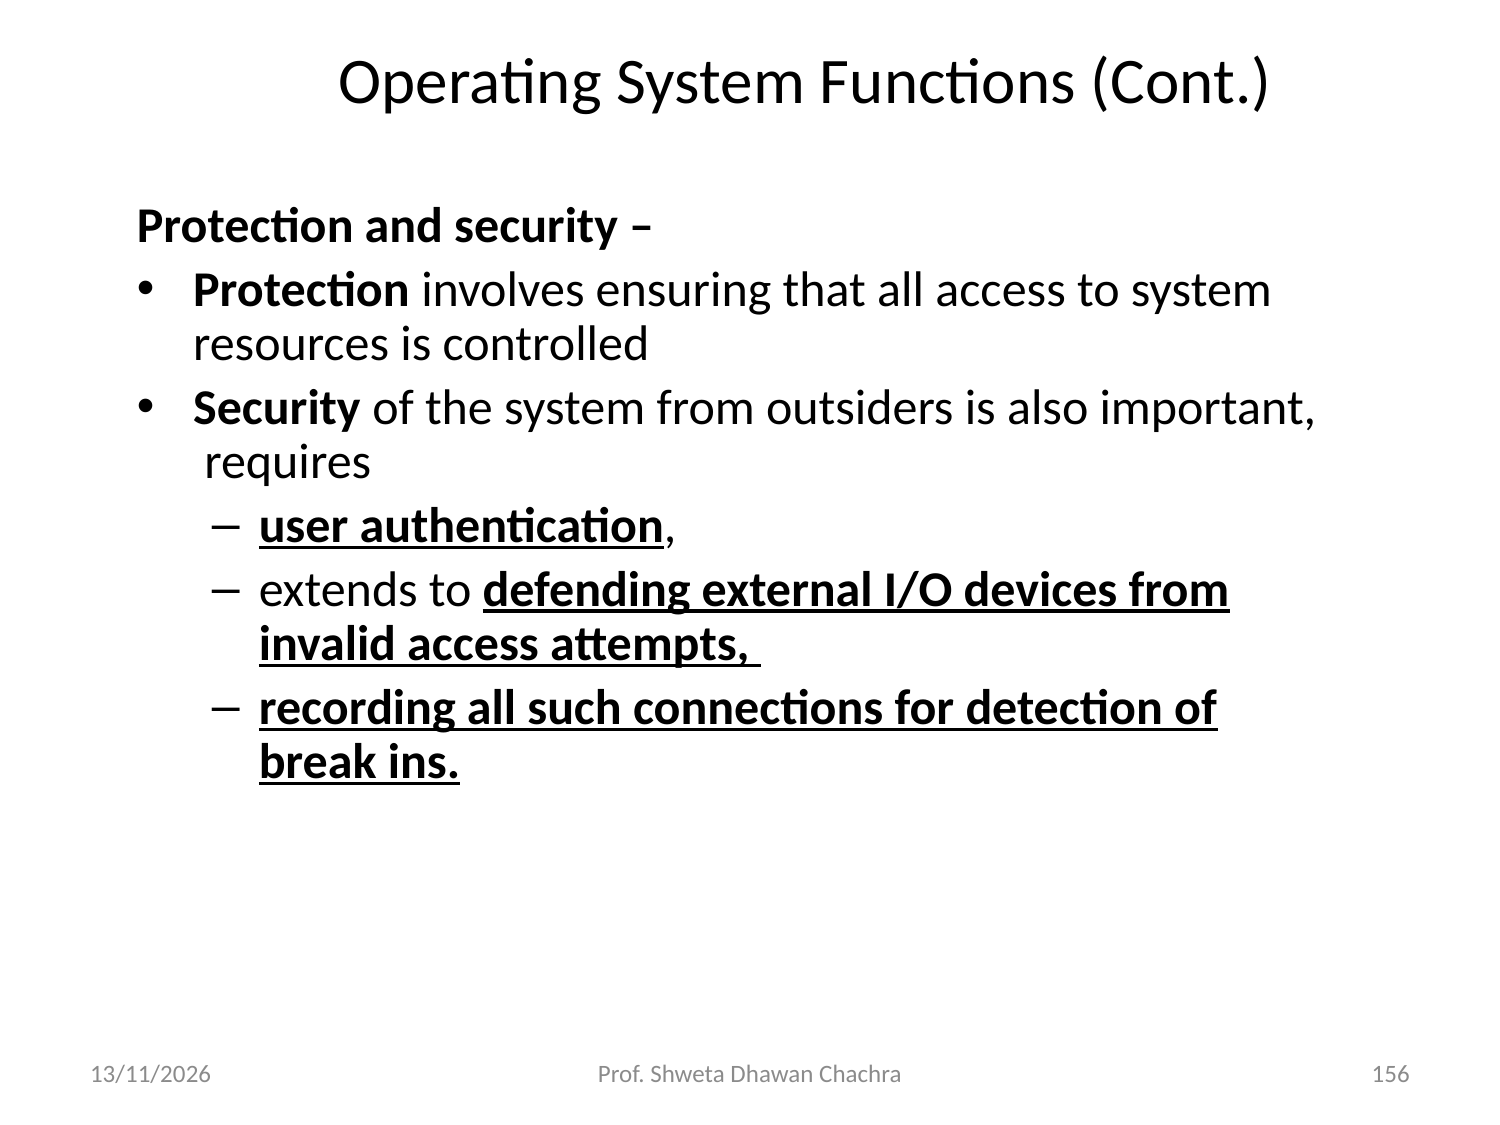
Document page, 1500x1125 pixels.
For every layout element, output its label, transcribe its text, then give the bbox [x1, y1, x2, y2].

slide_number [75, 1042, 425, 1103]
title Operating System Functions (Cont.) [164, 29, 1447, 125]
list Protection and security – Protection involves ensuring that all access to system resources is controlled Security of the system from outsiders is also important, requires user authentication, extends to defending external I/O devices from invalid access attempts, recording all such connections for detection of break ins. [121, 191, 1337, 997]
footer Prof. Shweta Dhawan Chachra [512, 1042, 988, 1103]
slide_number 156 [1074, 1042, 1425, 1103]
